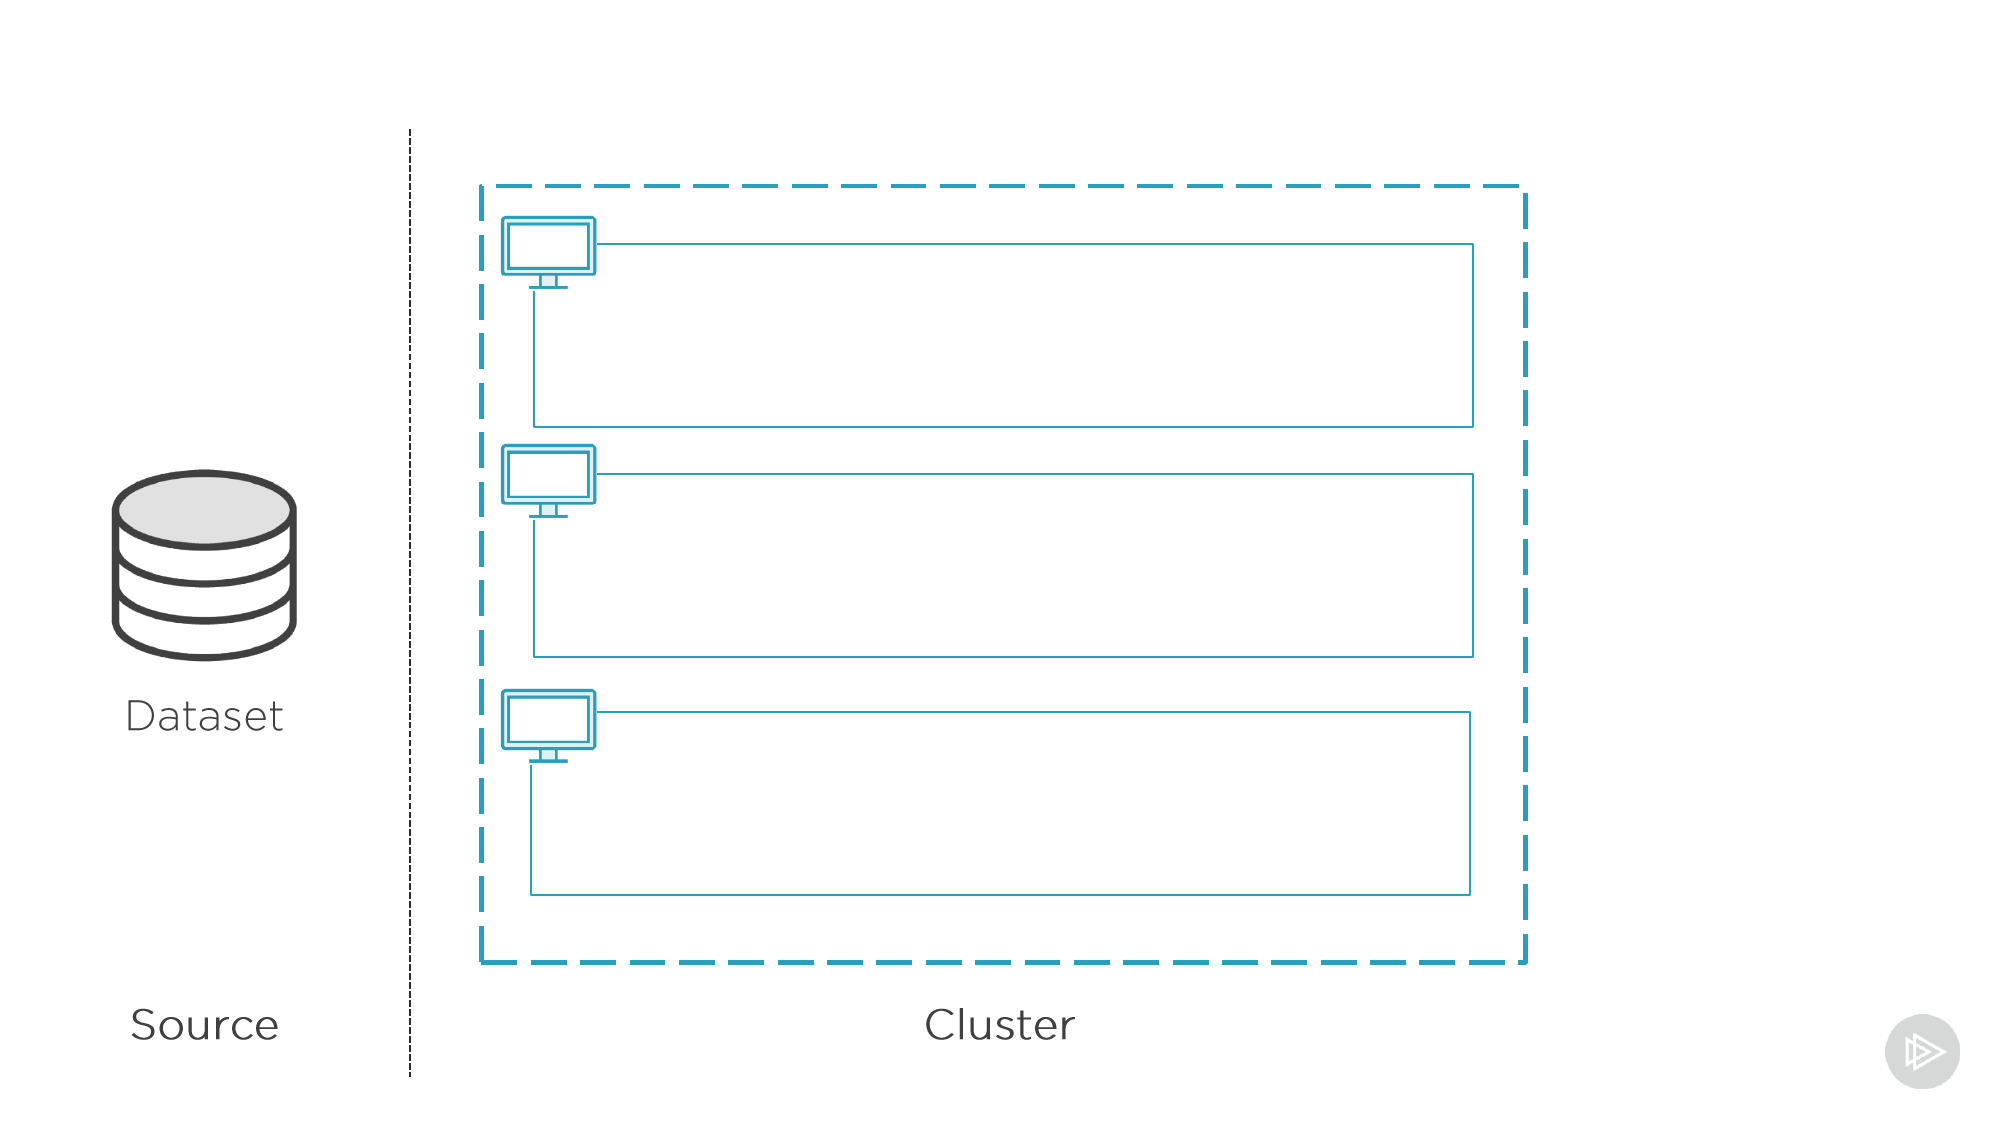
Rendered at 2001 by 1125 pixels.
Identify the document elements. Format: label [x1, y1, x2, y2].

picture [1885, 1014, 1960, 1089]
picture [923, 998, 1099, 1050]
text_box [478, 183, 1528, 965]
picture [111, 468, 297, 663]
picture [123, 689, 308, 740]
picture [129, 998, 305, 1050]
